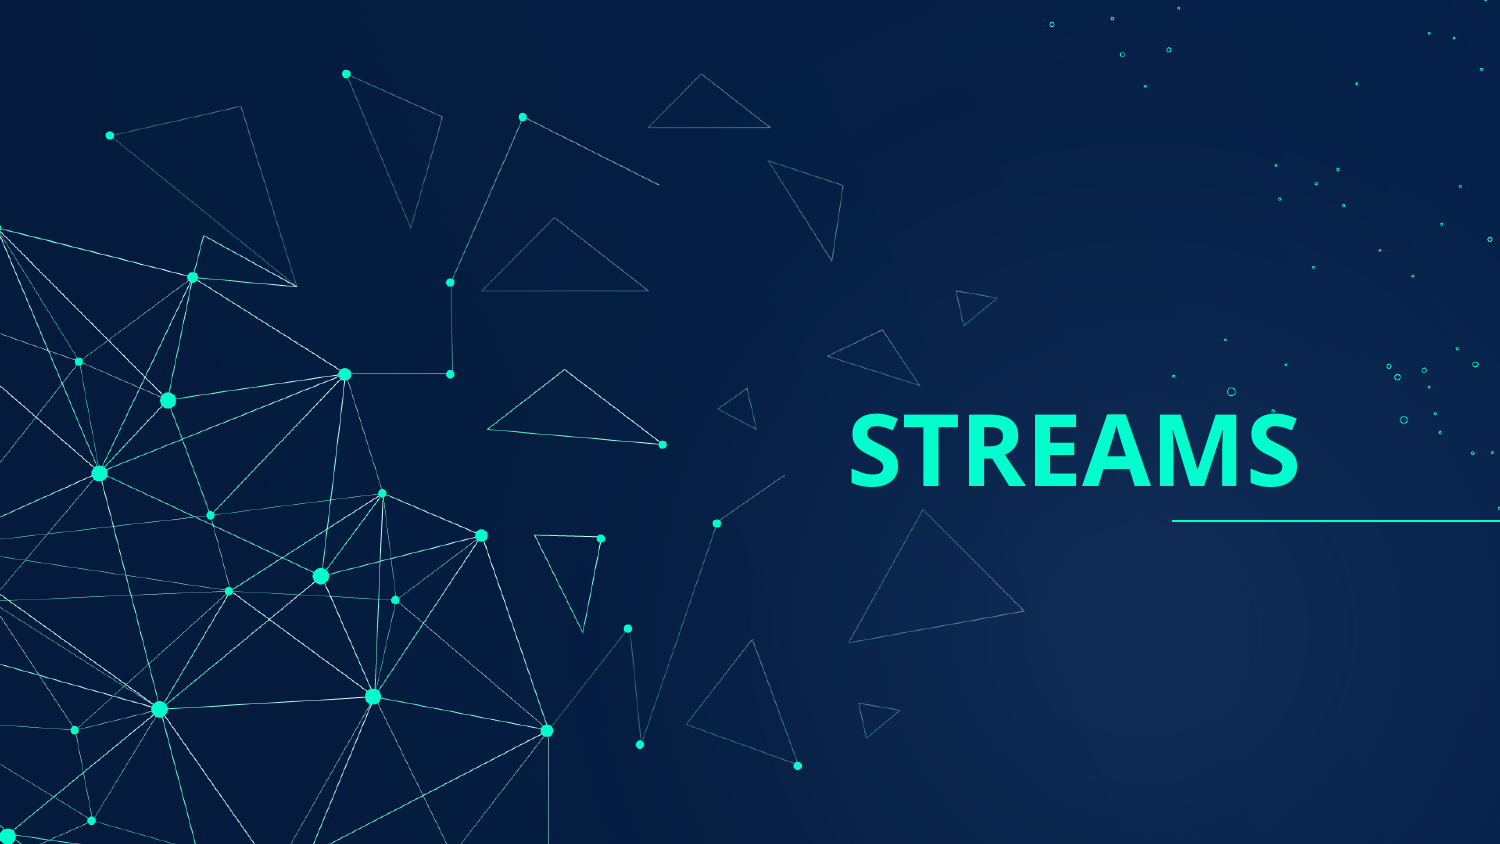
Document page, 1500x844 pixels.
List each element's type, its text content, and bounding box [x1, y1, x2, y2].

picture [0, 0, 1500, 844]
title STREAMS [186, 228, 1317, 521]
